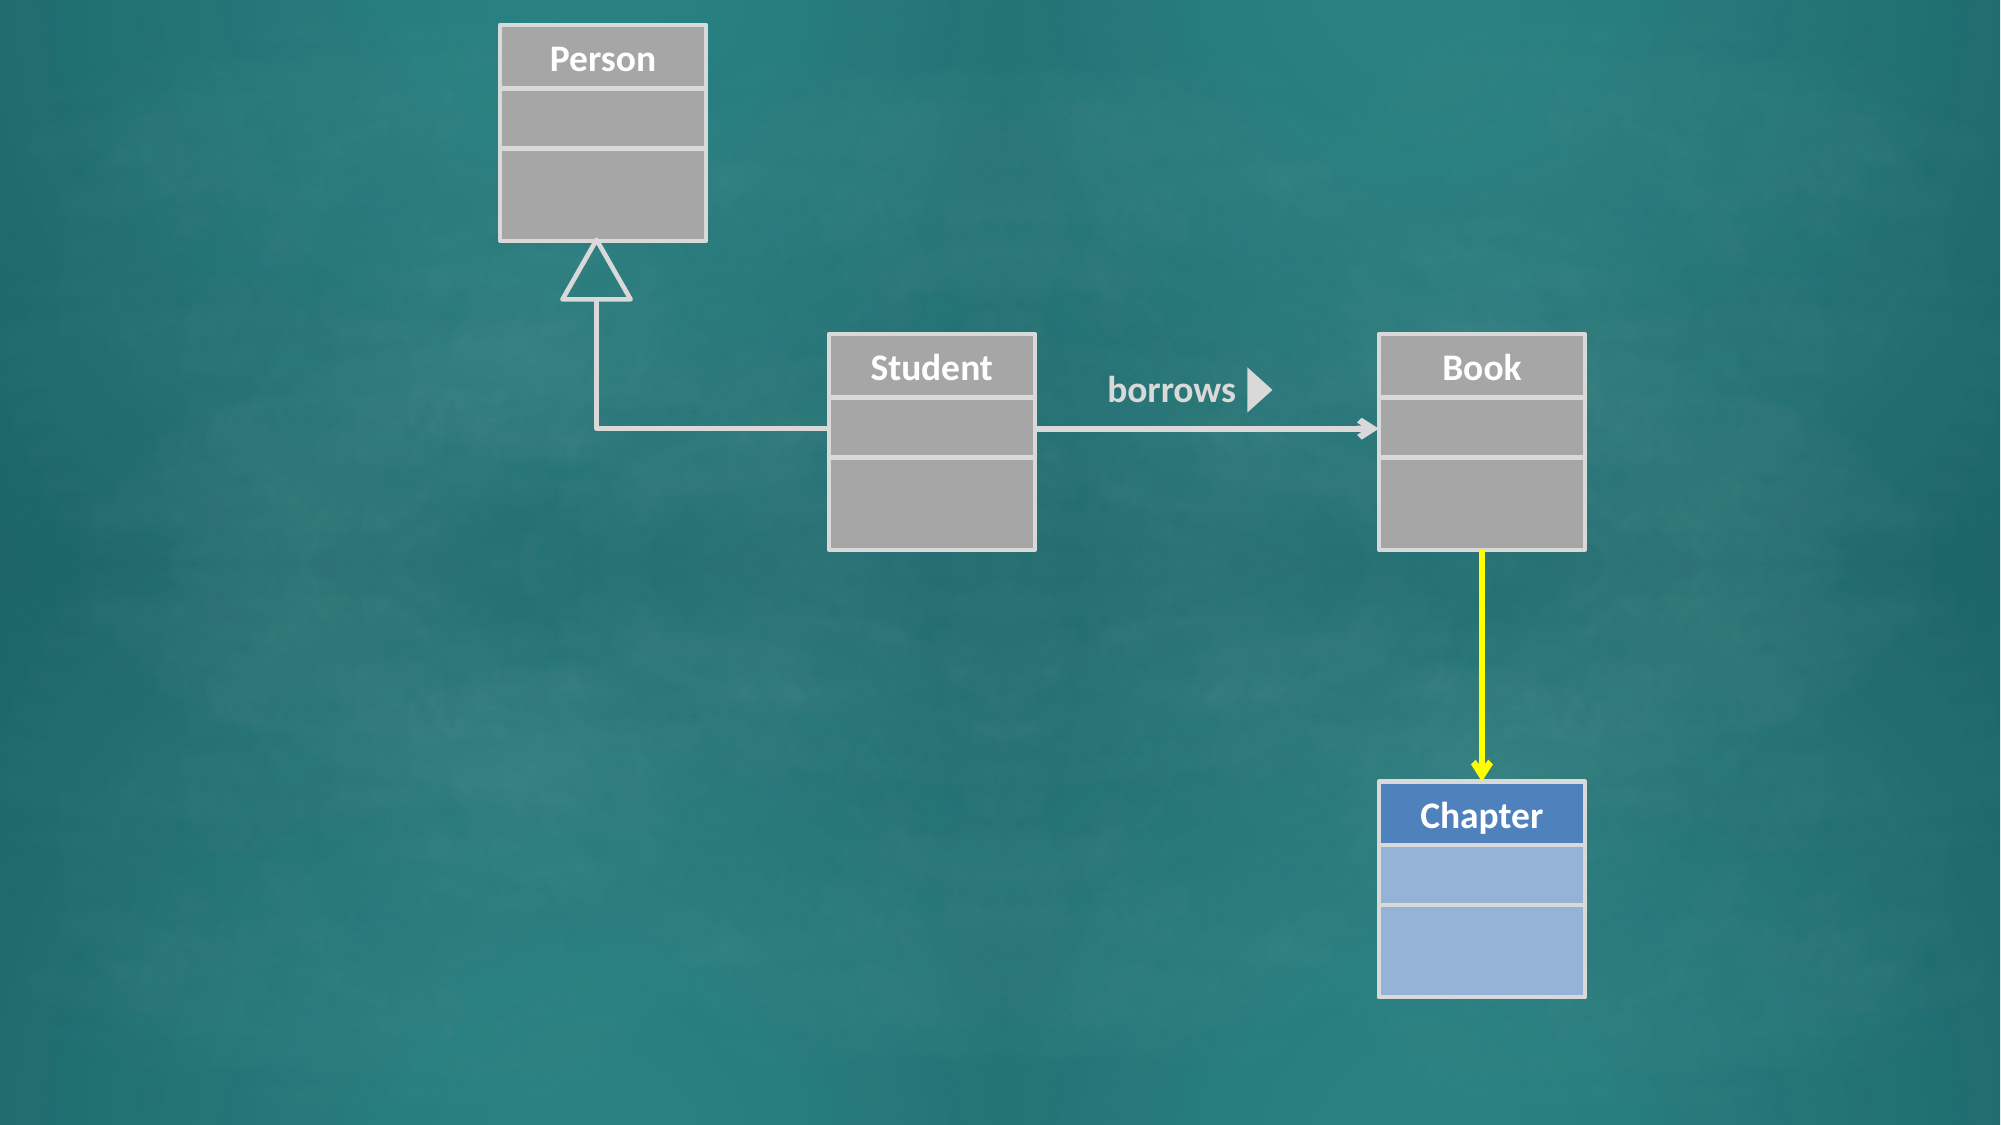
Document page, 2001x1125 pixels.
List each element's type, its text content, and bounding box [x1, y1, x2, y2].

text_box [1378, 333, 1586, 551]
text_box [1378, 781, 1586, 998]
text_box borrows [1092, 357, 1270, 418]
picture [0, 0, 2001, 1125]
text_box [1245, 365, 1275, 415]
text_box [828, 333, 1036, 551]
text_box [499, 24, 707, 242]
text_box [647, 247, 778, 481]
text_box [561, 250, 632, 301]
